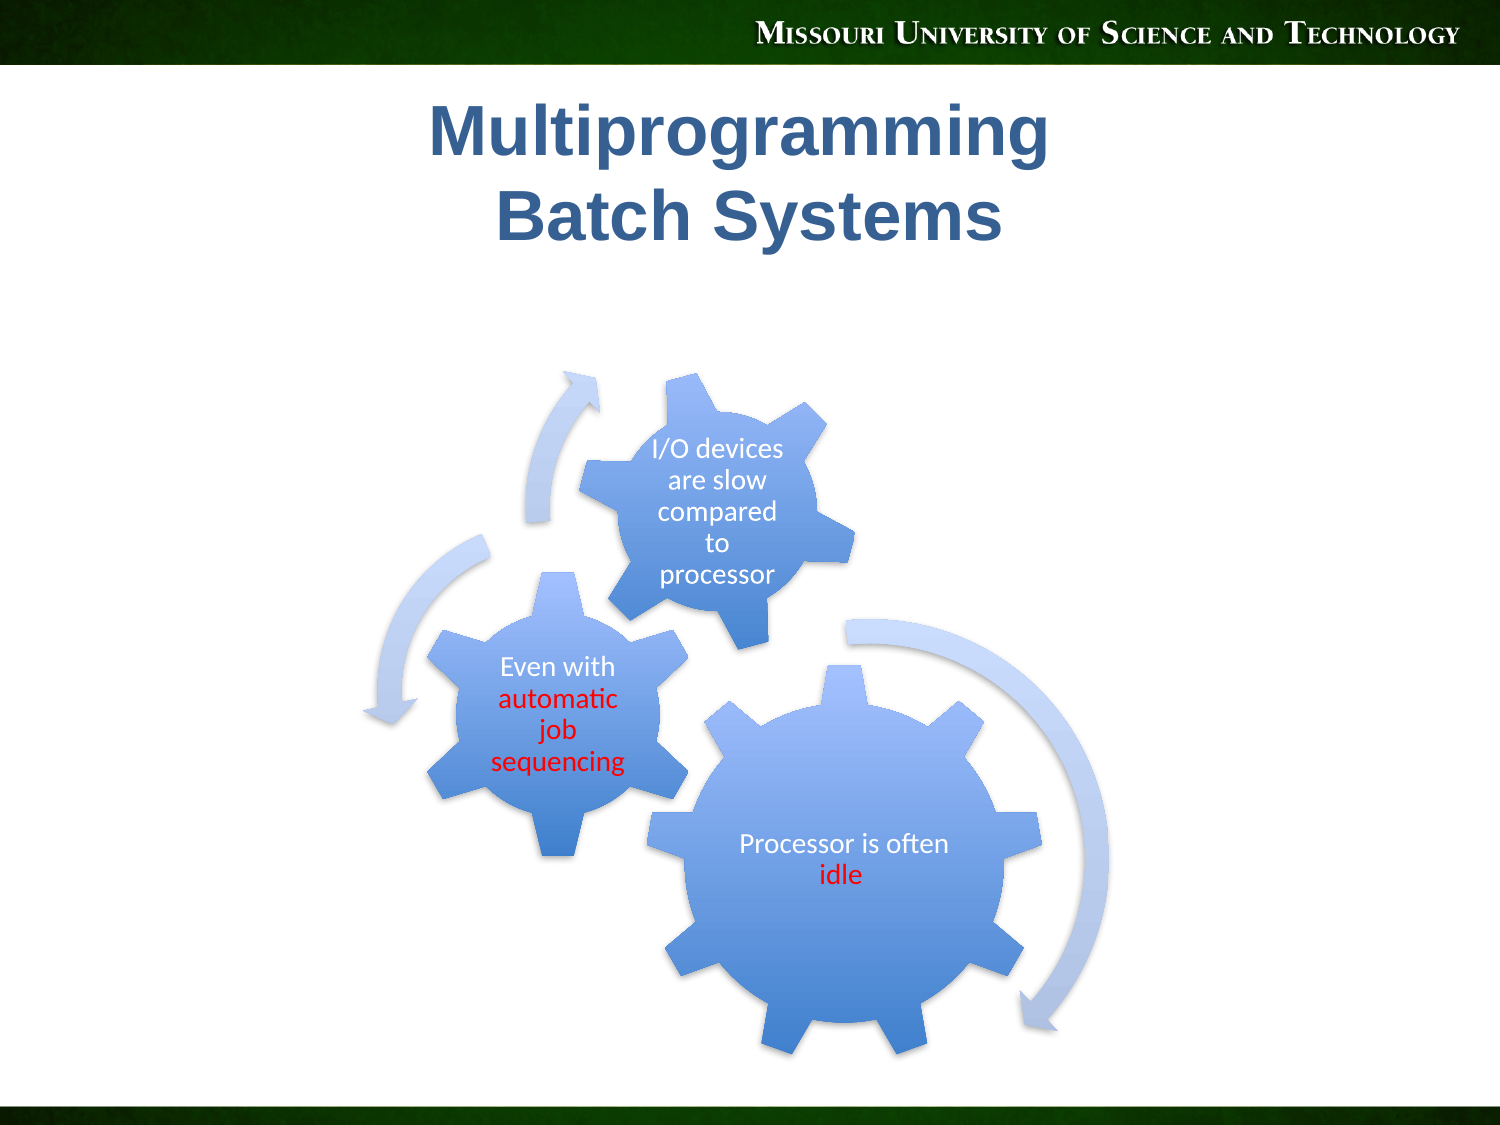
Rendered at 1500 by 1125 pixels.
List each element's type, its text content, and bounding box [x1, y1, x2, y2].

picture [0, 0, 1500, 1125]
title Multiprogramming Batch Systems [75, 75, 1425, 264]
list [0, 337, 1413, 1063]
